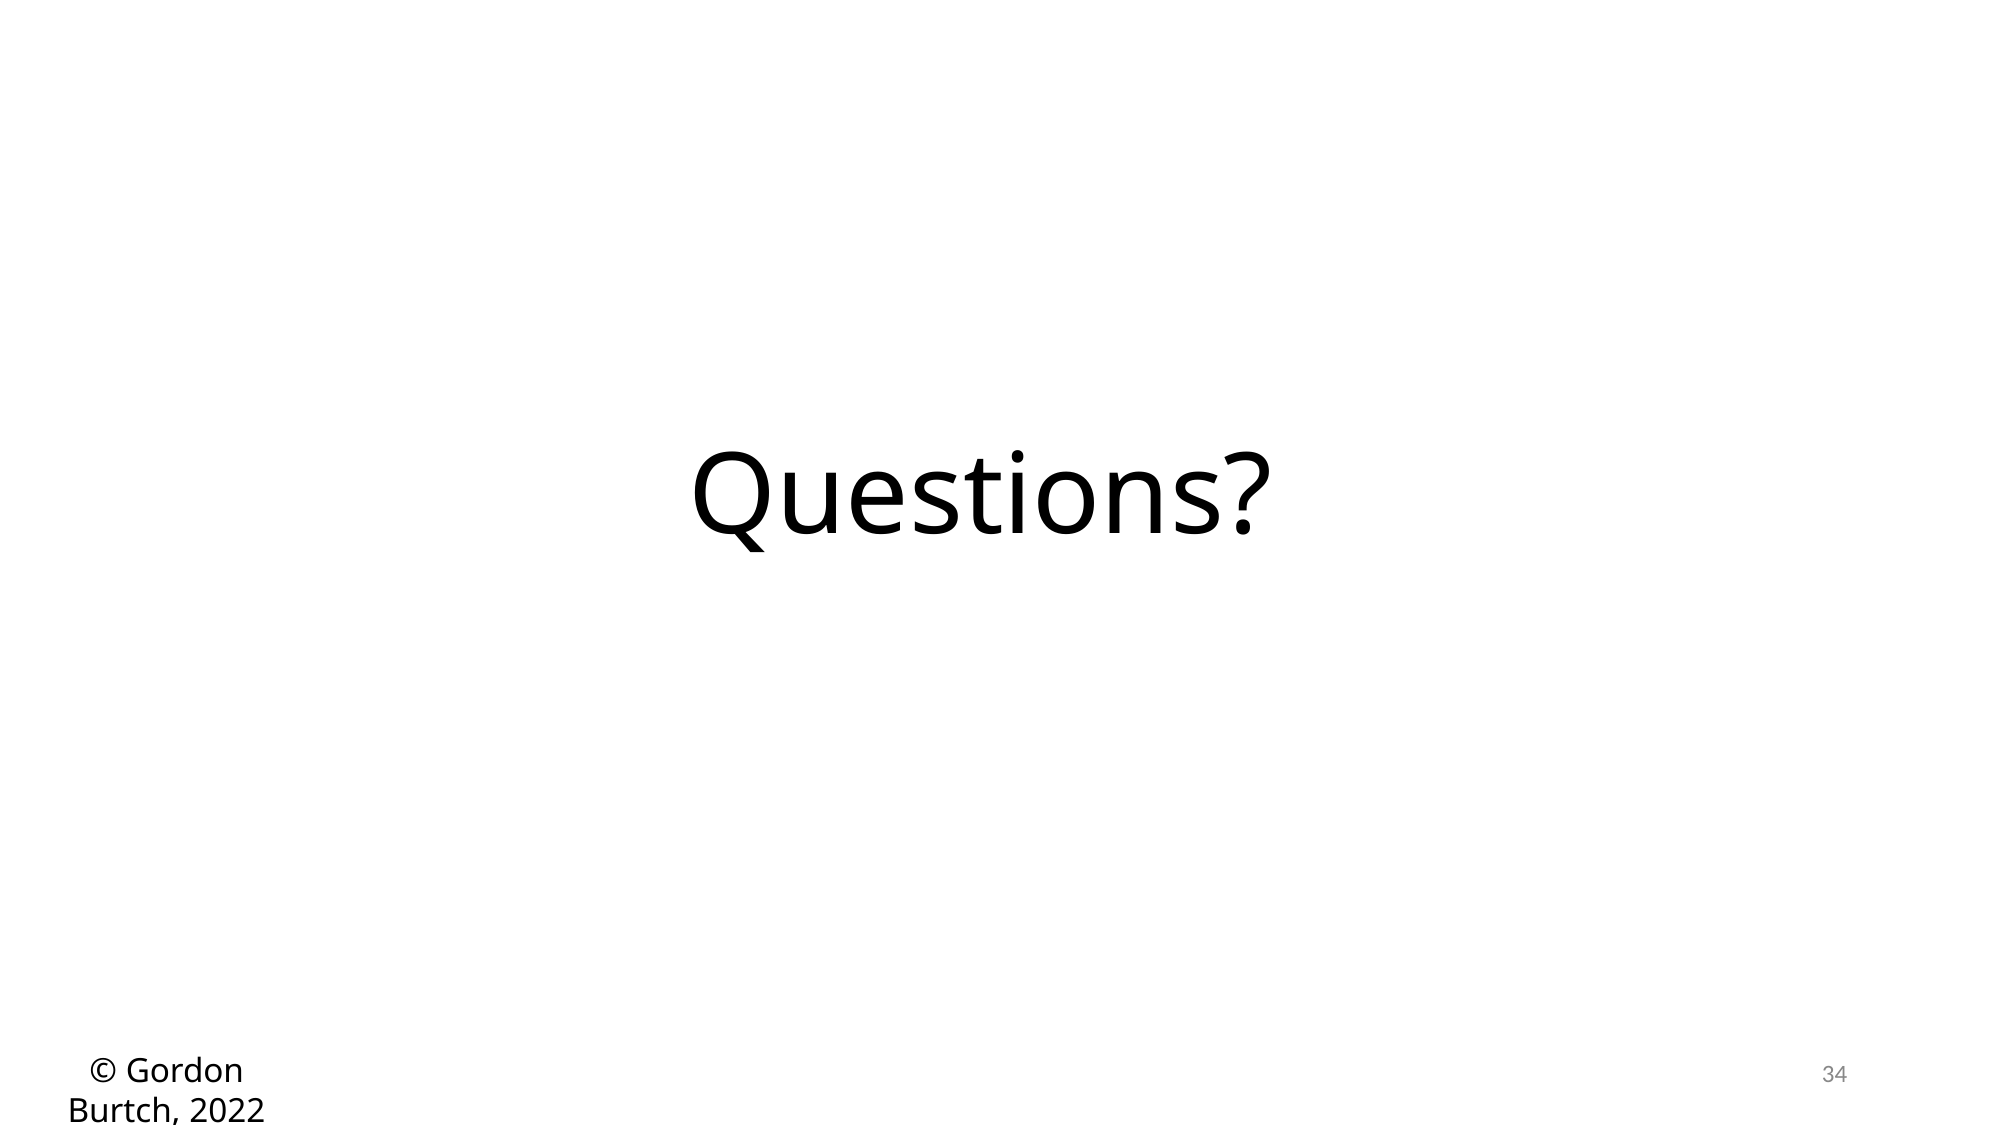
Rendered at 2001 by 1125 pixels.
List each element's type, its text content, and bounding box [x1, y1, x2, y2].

slide_number 34 [1412, 1042, 1863, 1103]
text_box Questions? [517, 413, 1445, 564]
